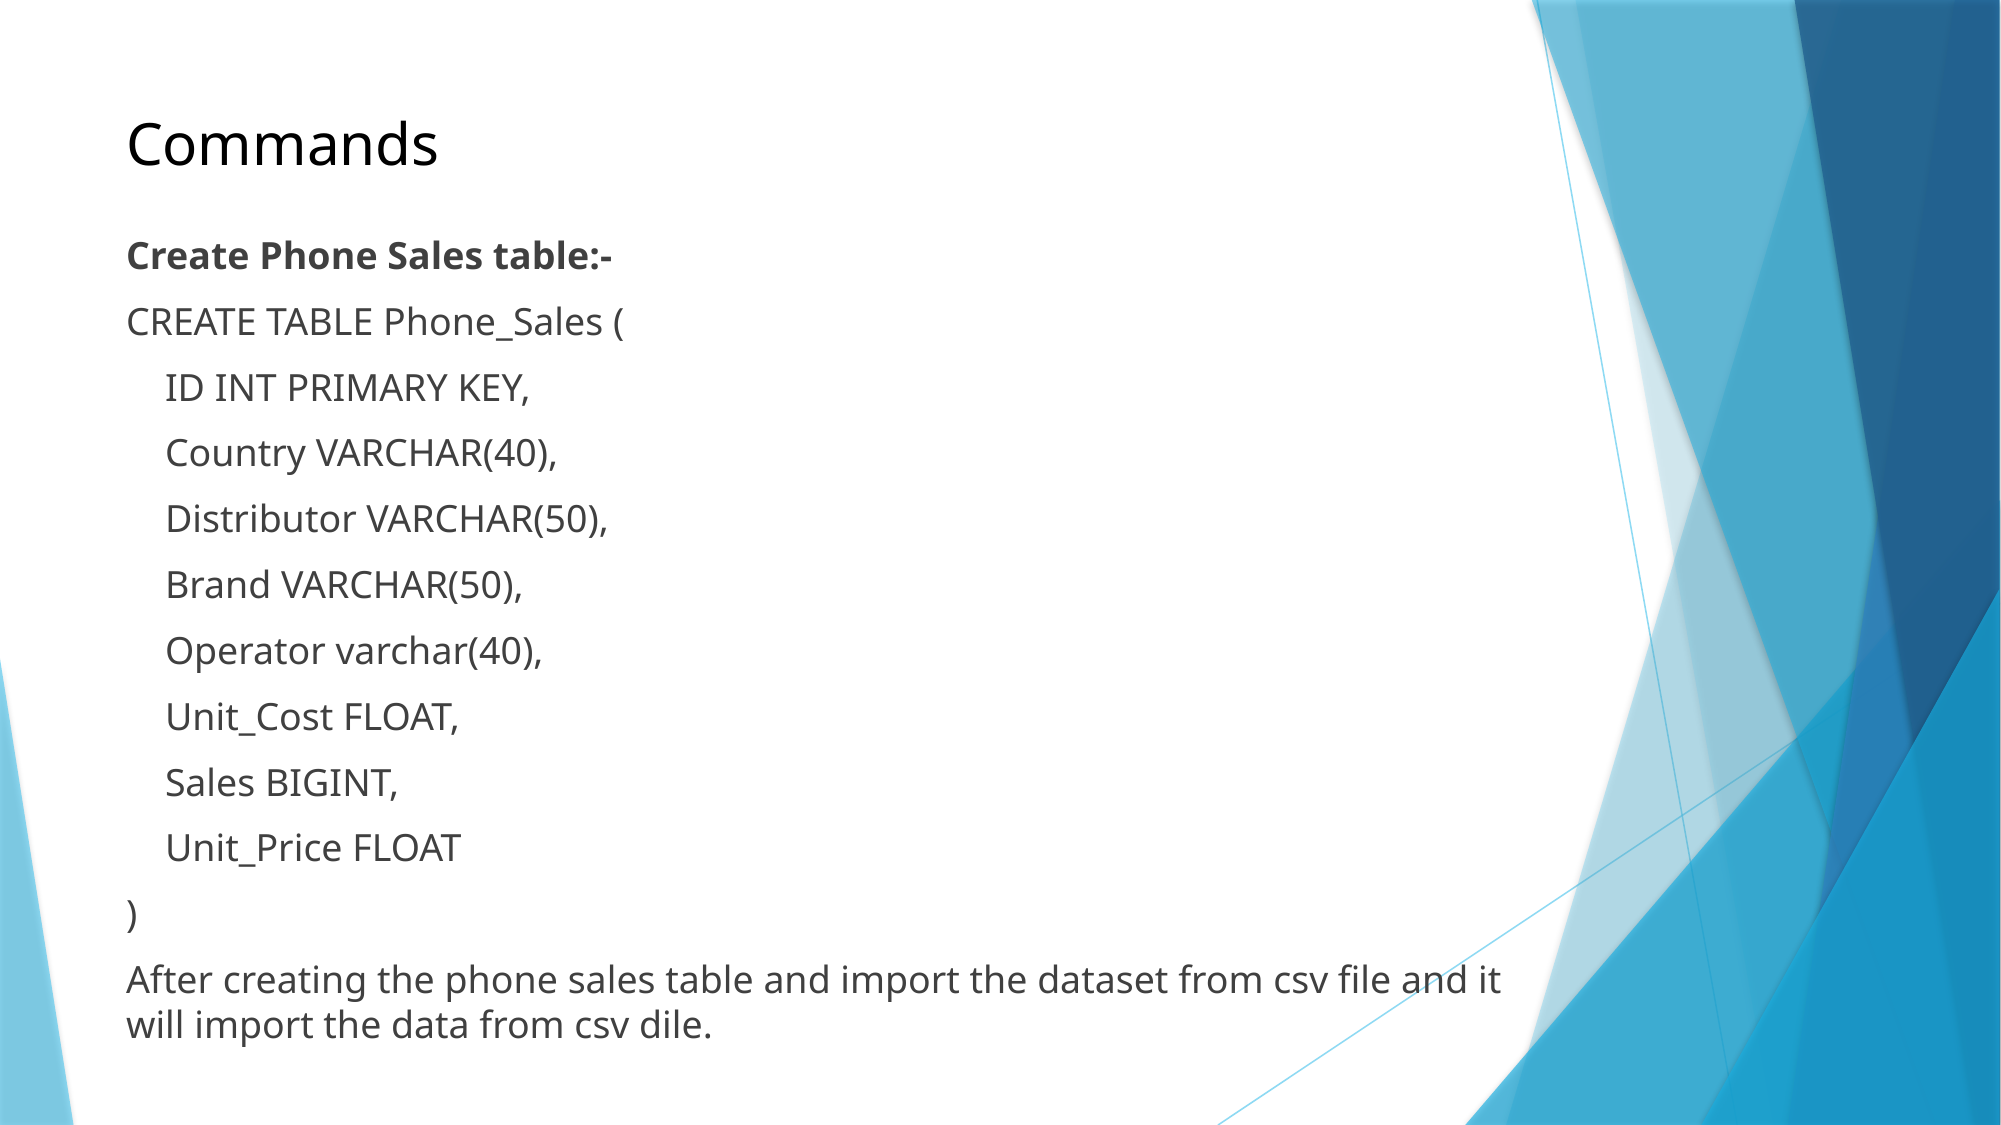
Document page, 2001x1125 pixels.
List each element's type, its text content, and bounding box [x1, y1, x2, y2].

title Commands [111, 99, 1522, 224]
list Create Phone Sales table:- CREATE TABLE Phone_Sales ( ID INT PRIMARY KEY, Country VARCHAR(40), Distributor VARCHAR(50), Brand VARCHAR(50), Operator varchar(40), Unit_Cost FLOAT, Sales BIGINT, Unit_Price FLOAT ) After creating the phone sales table and import the dataset from csv file and it will import the data from csv dile. [111, 224, 1522, 1125]
